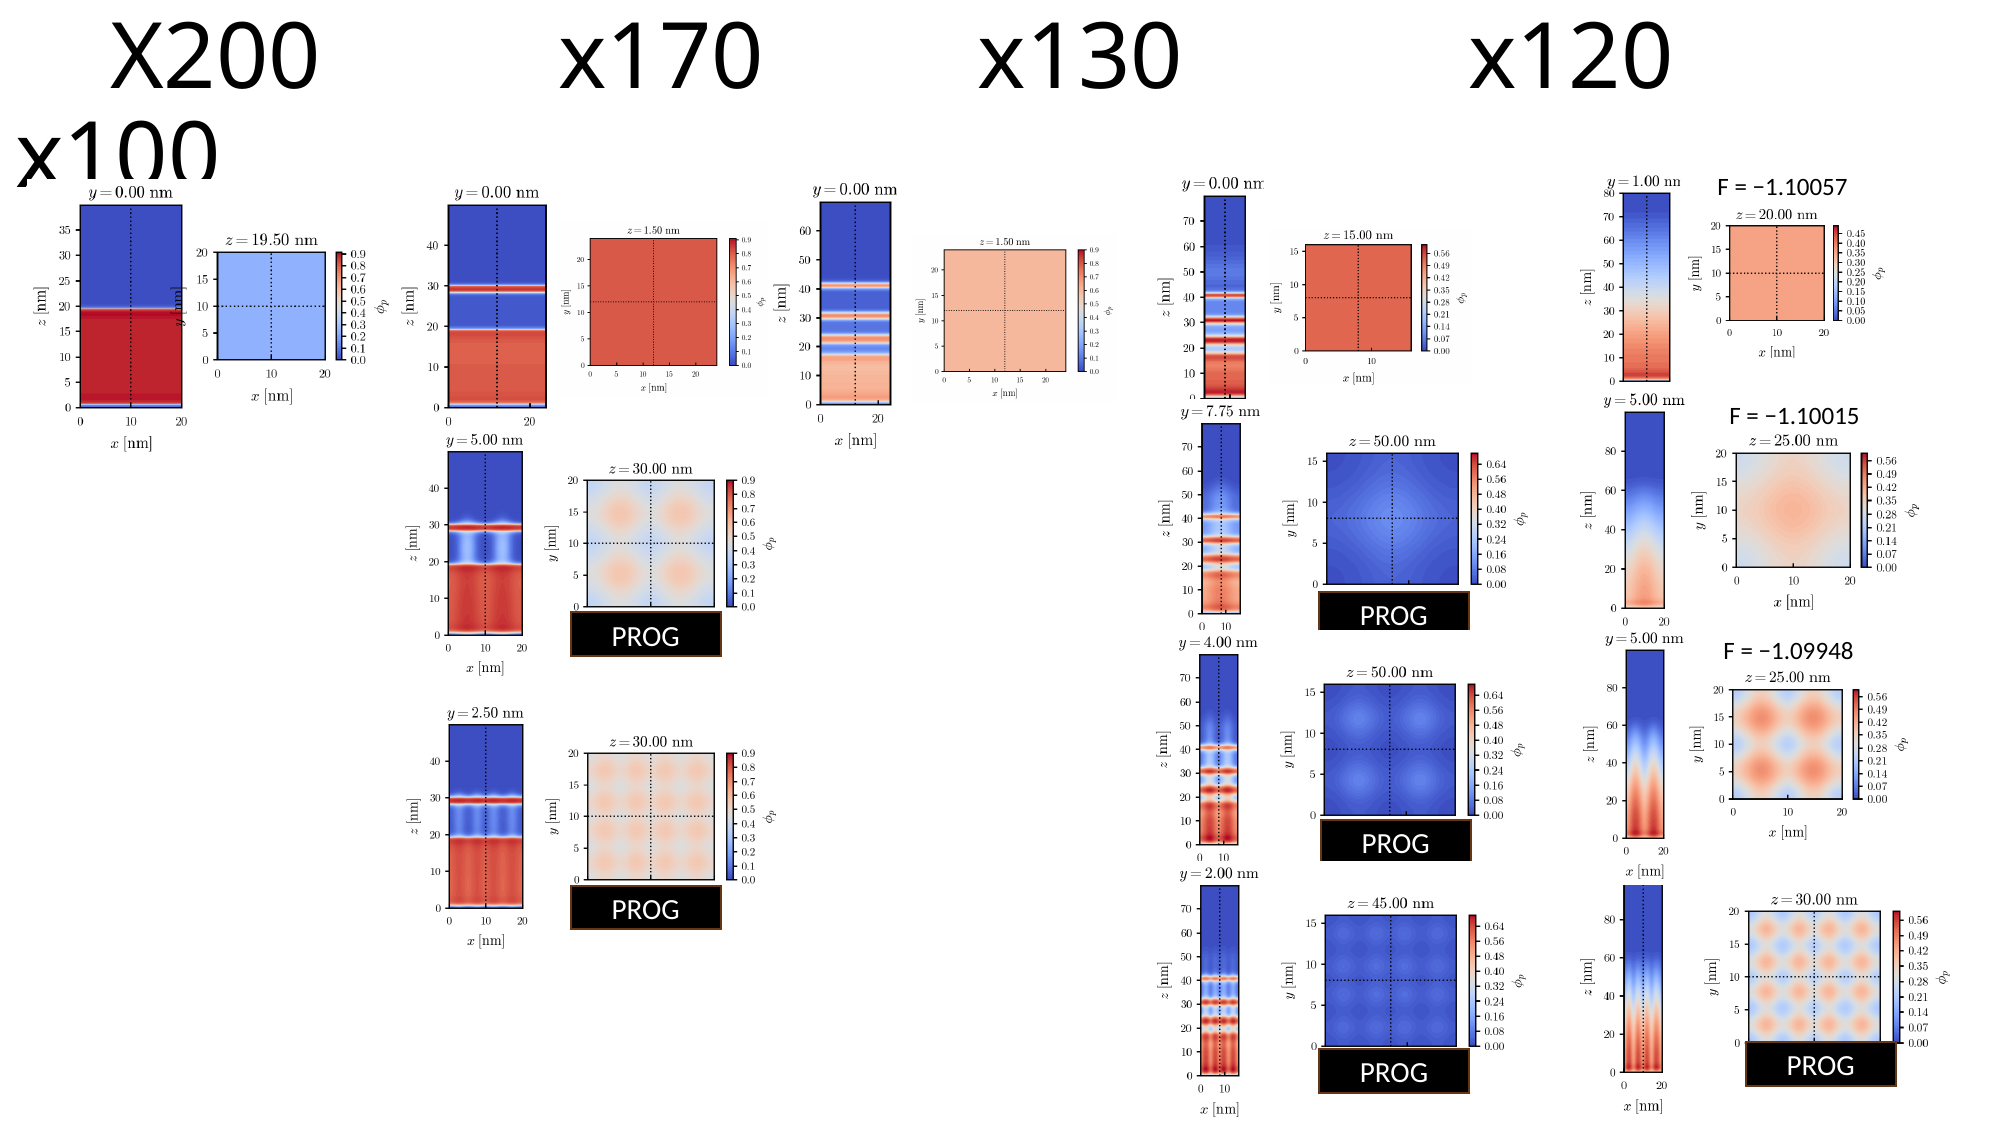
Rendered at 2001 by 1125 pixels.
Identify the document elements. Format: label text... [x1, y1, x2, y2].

picture [1574, 857, 1957, 1120]
picture [27, 179, 395, 458]
picture [400, 428, 783, 681]
title X200 x170 x130 x120 x100 [0, 0, 2000, 218]
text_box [1152, 399, 1535, 661]
text_box F = −1.10057 [1669, 163, 1896, 209]
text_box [1150, 630, 1532, 892]
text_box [1574, 169, 1886, 387]
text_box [1577, 626, 1915, 885]
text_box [395, 179, 767, 458]
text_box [1574, 387, 1926, 657]
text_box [1151, 861, 1533, 1123]
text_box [767, 176, 1117, 455]
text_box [1151, 170, 1473, 449]
picture [401, 701, 783, 954]
